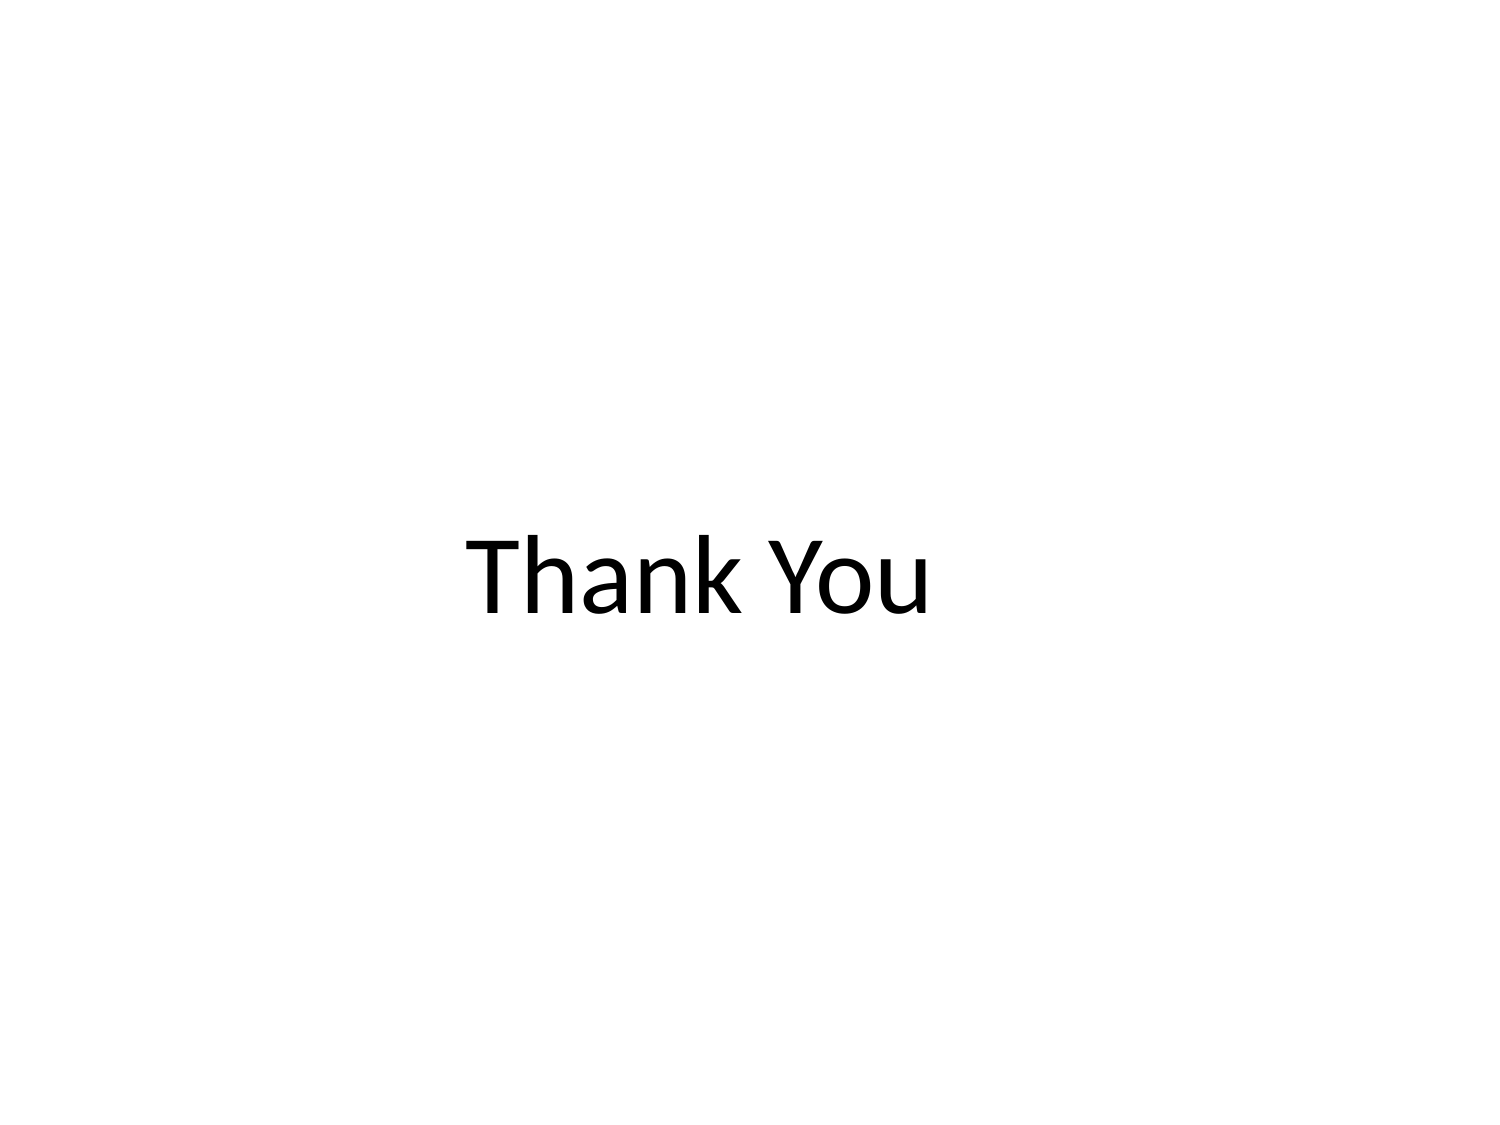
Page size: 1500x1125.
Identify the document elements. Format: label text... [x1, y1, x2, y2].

title Thank You [24, 474, 1375, 663]
